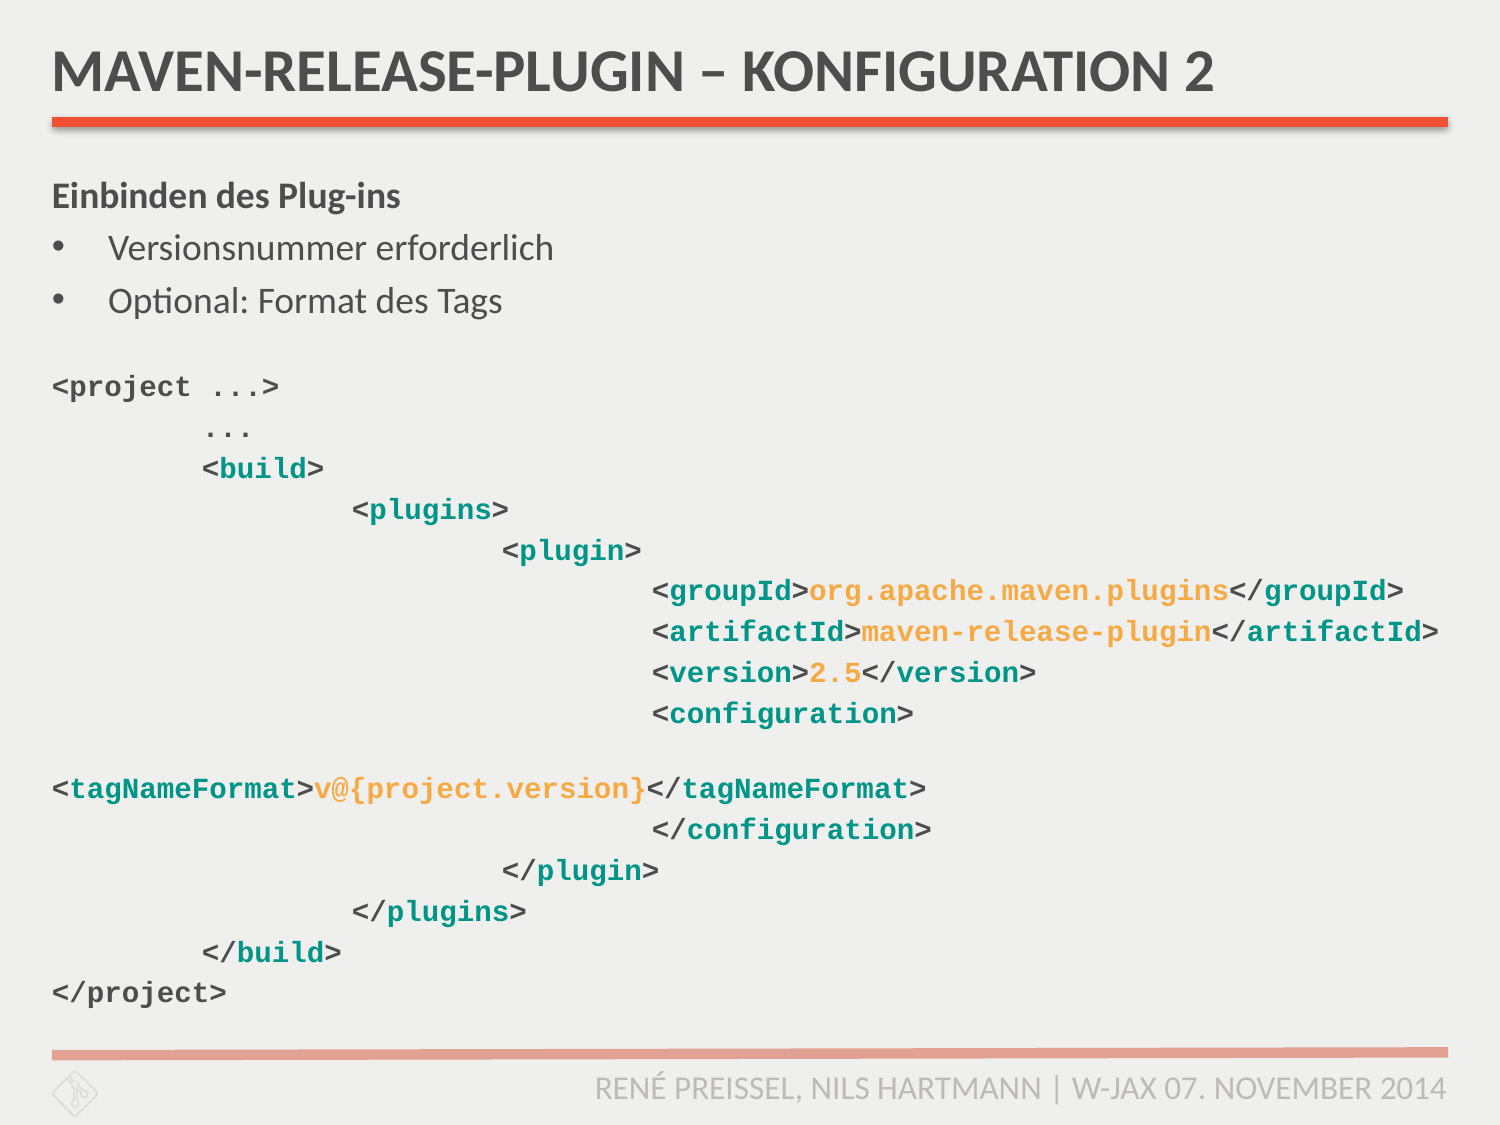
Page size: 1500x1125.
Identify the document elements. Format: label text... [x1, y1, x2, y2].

title MAVEN-RELEASE-PLUGIN – KONFIGURATION 2 [51, 30, 1449, 104]
list Einbinden des Plug-ins Versionsnummer erforderlich Optional: Format des Tags <project ...> ... <build> <plugins> <plugin> <groupId>org.apache.maven.plugins</groupId> <artifactId>maven-release-plugin</artifactId> <version>2.5</version> <configuration> <tagNameFormat>v@{project.version}</tagNameFormat> </configuration> </plugin> </plugins> </build> </project> [51, 170, 1449, 1005]
